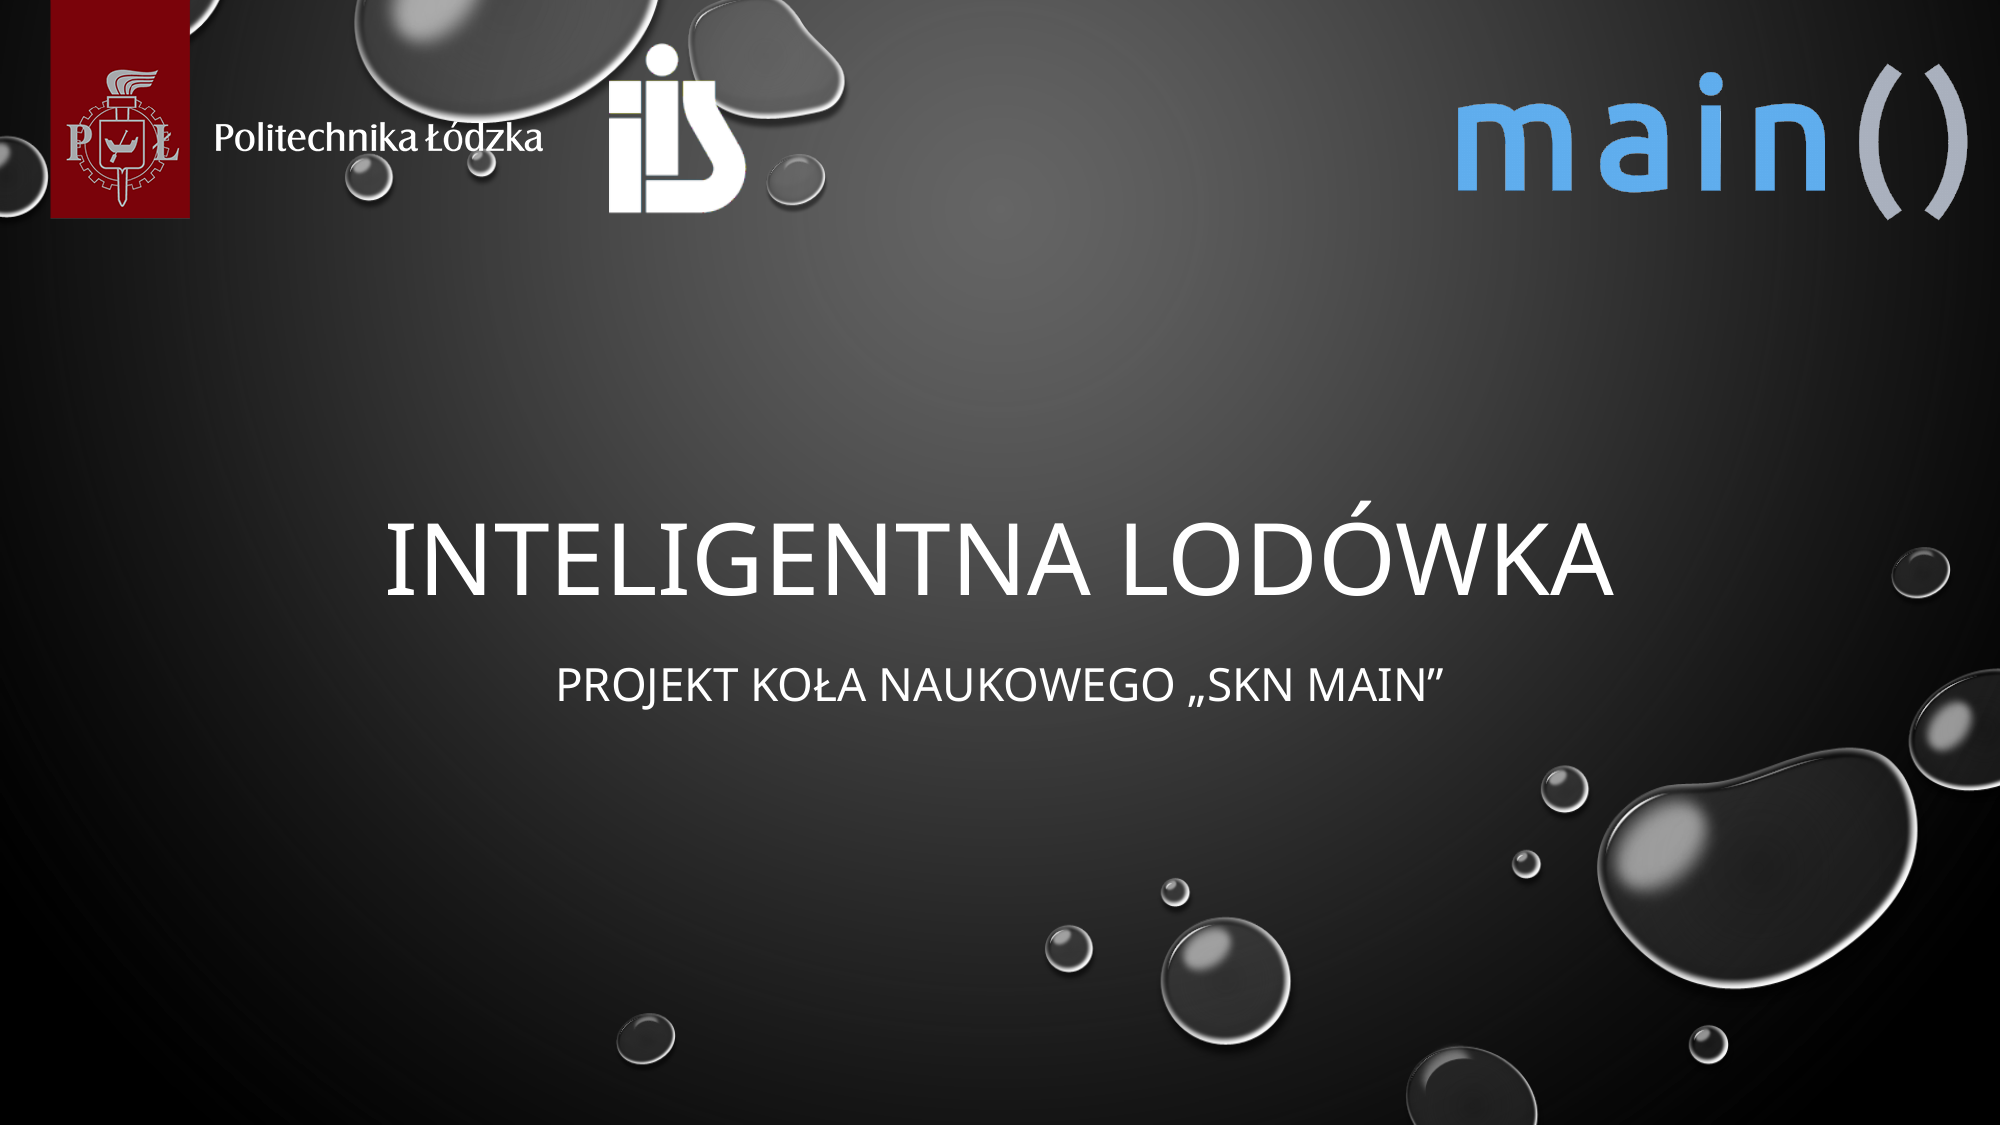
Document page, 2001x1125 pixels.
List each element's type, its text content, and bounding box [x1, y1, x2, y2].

picture [0, 0, 2000, 1125]
subtitle PROJEKT KOŁA NAUKOWEGO „SKN main” [287, 637, 1713, 863]
title INTELIGENTNA LODÓWKA [287, 213, 1713, 625]
